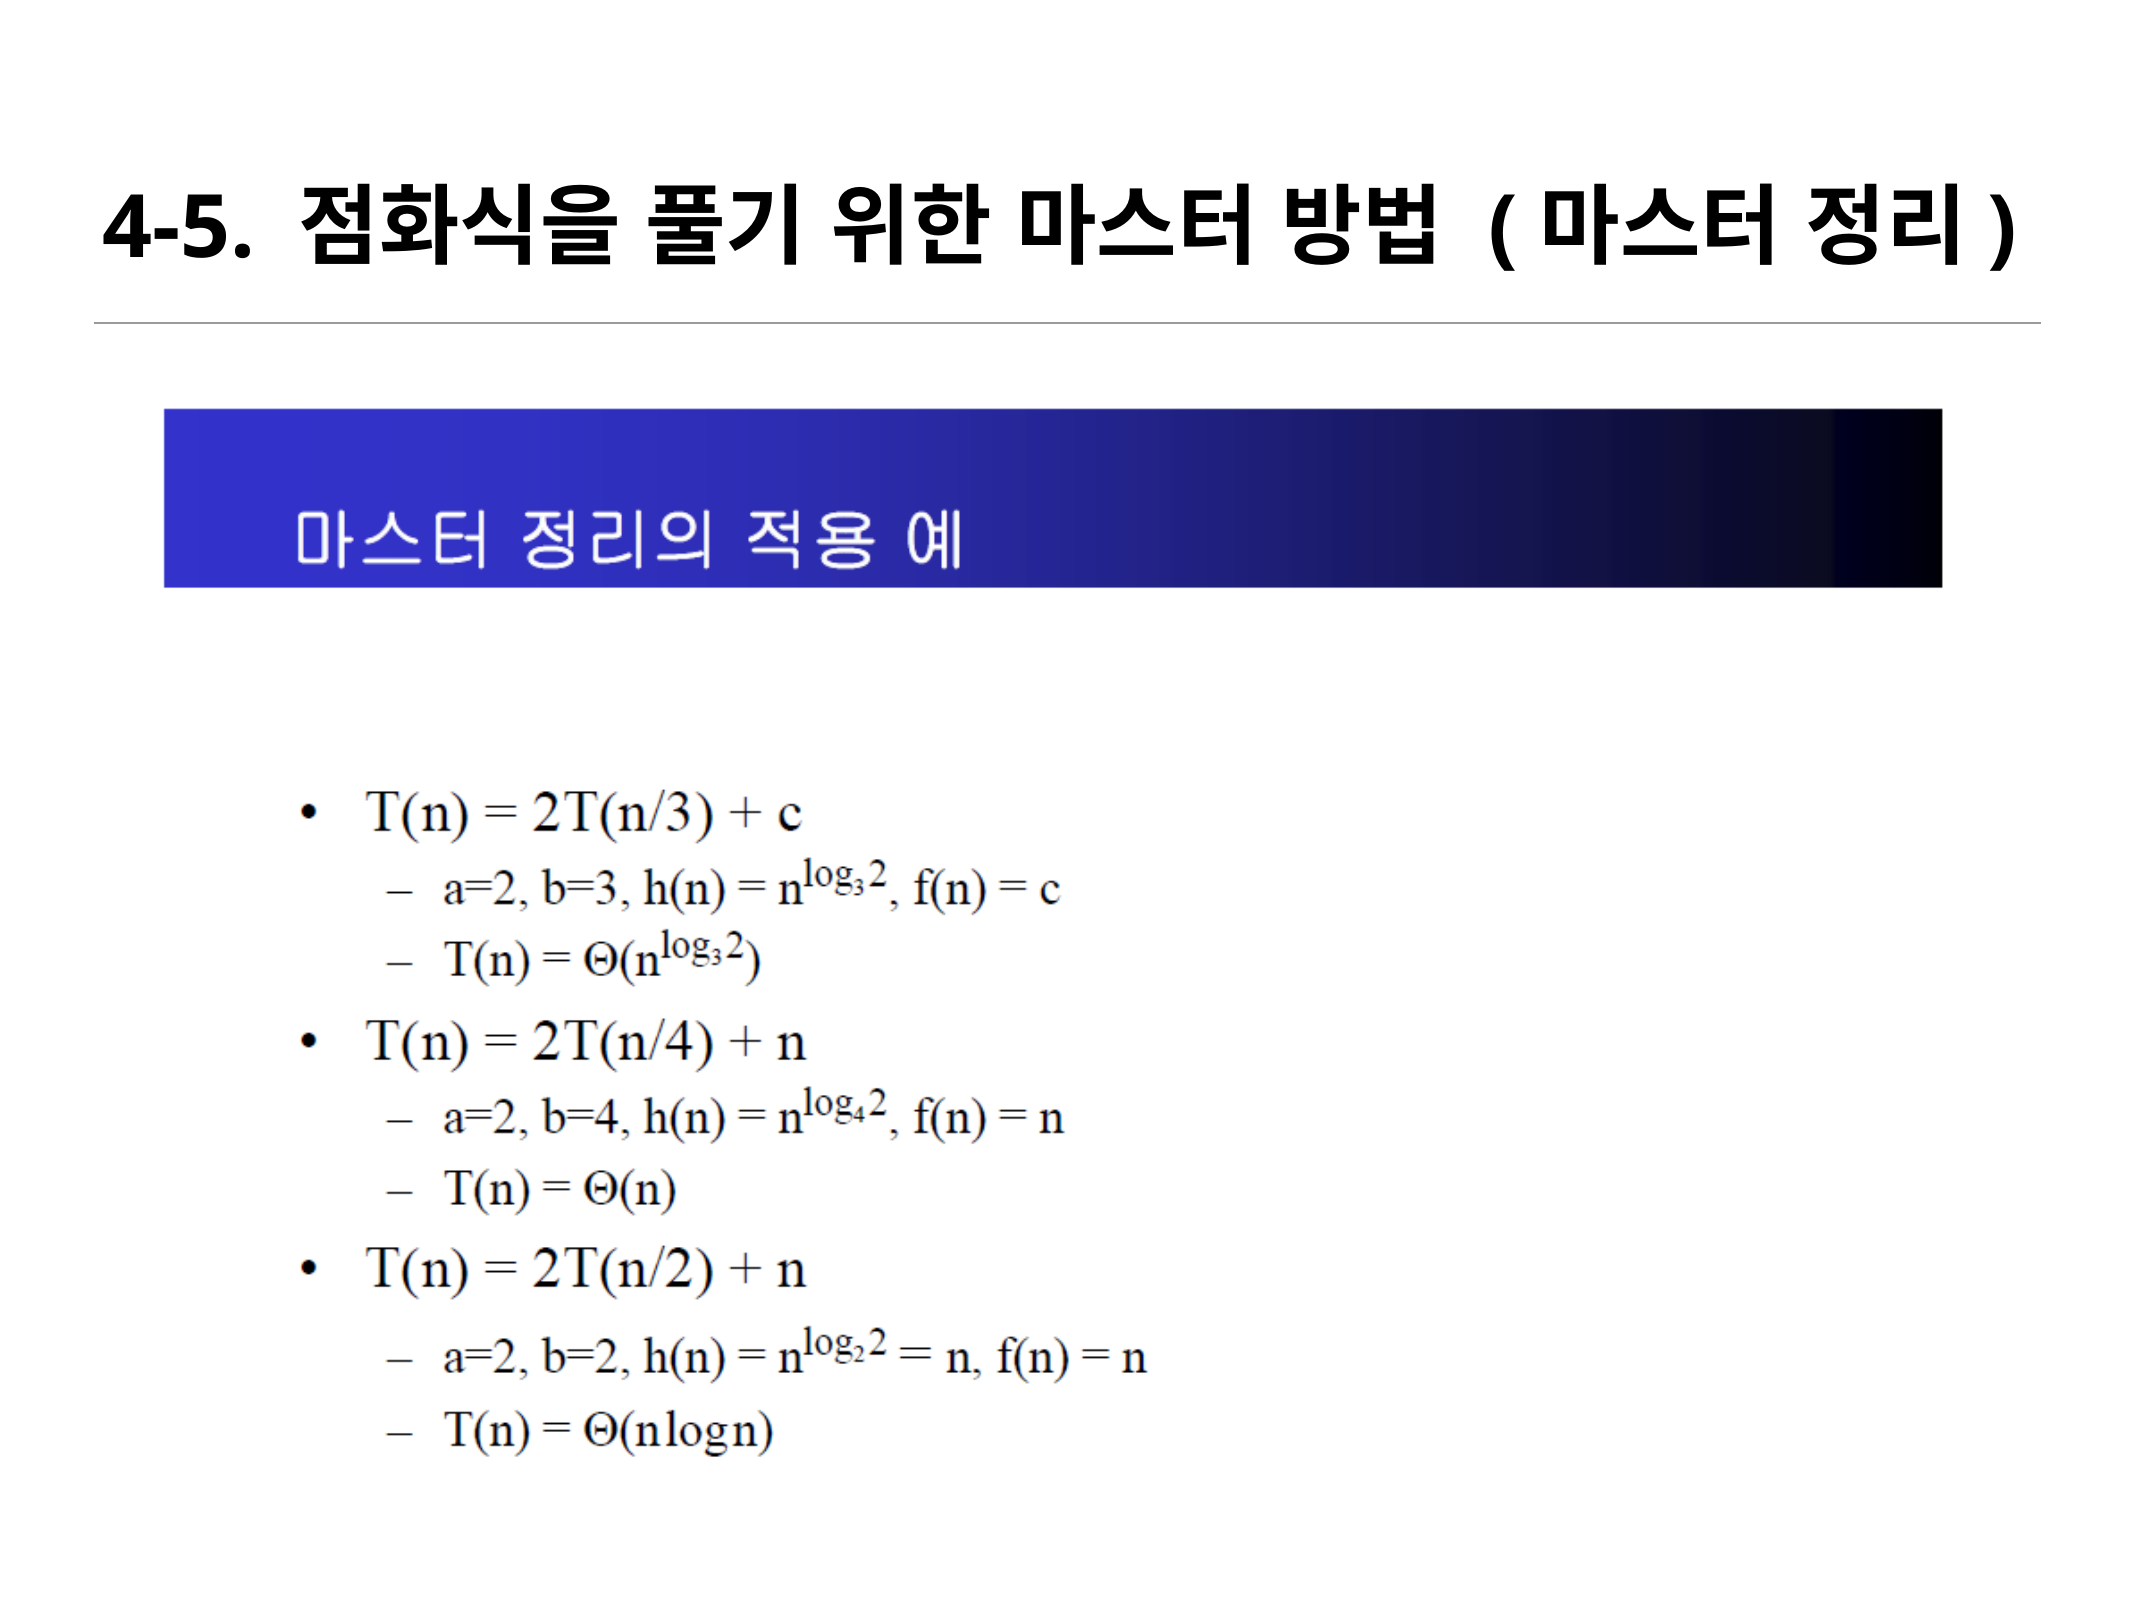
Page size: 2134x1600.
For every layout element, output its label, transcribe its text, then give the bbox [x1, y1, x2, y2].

title 4-5. 점화식을 풀기 위한 마스터 방법 (마스터 정리) [93, 53, 2041, 284]
picture [151, 361, 1982, 1517]
